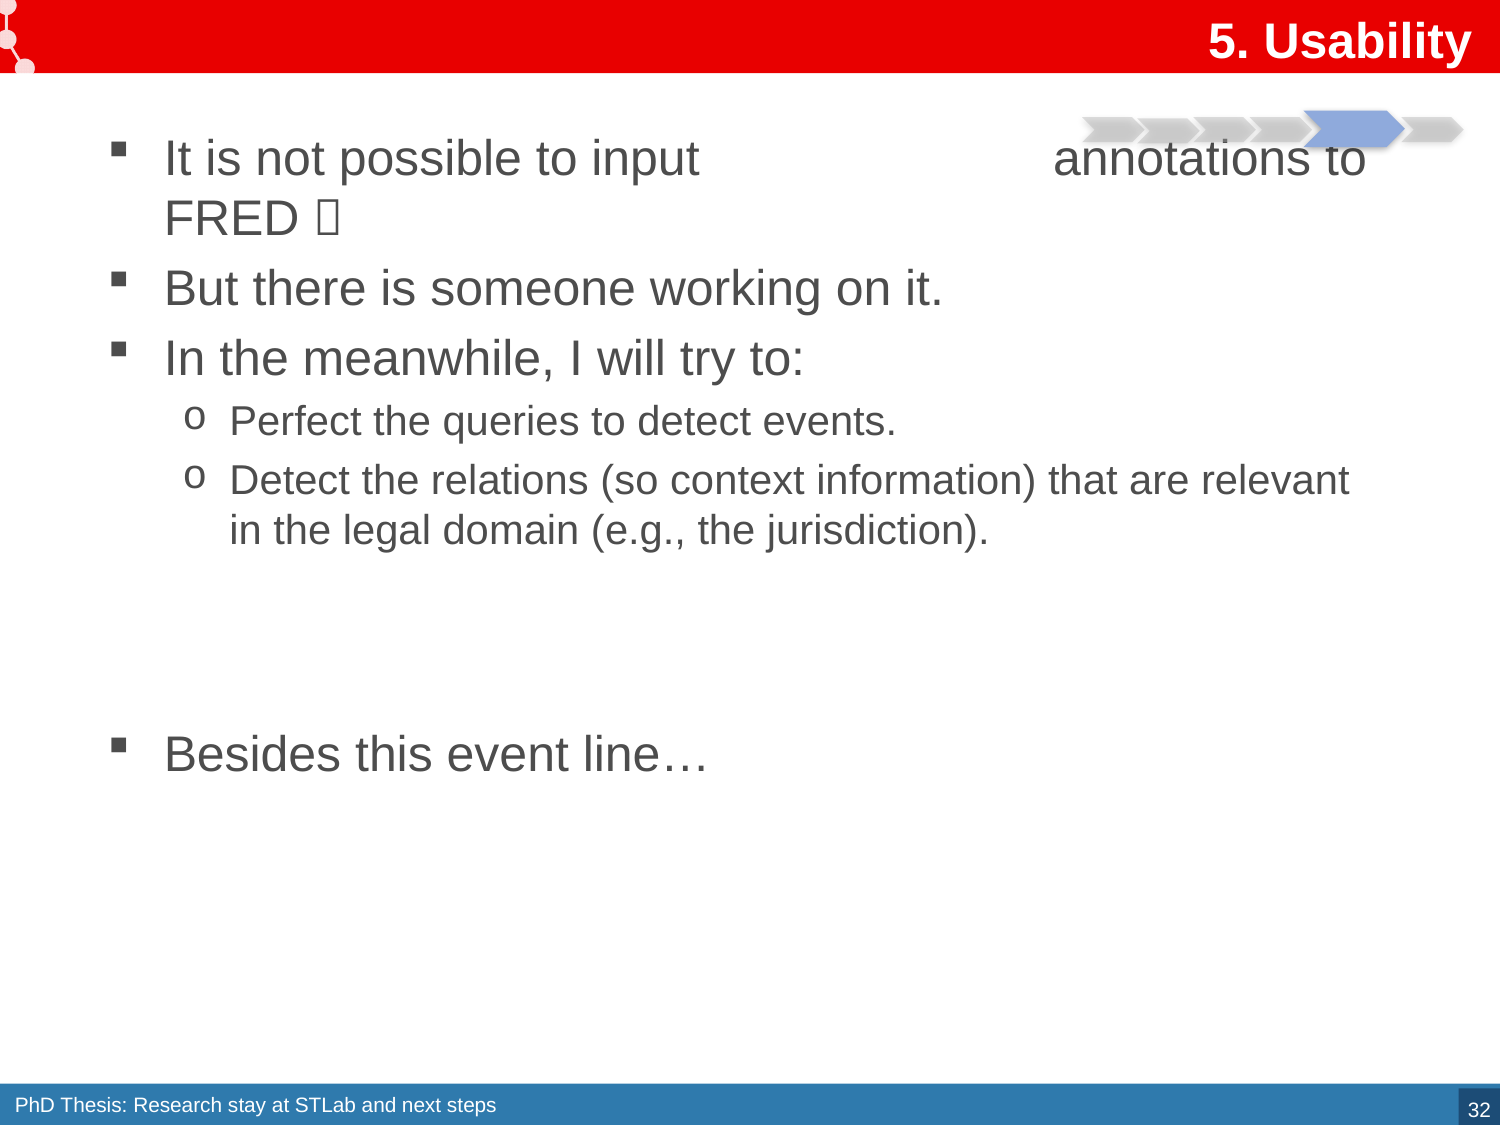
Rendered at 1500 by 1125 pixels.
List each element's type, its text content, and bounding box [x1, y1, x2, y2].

title 5. Usability [212, 13, 1488, 64]
list It is not possible to input annotations to FRED  But there is someone working on it. In the meanwhile, I will try to: Perfect the queries to detect events. Detect the relations (so context information) that are relevant in the legal domain (e.g., the jurisdiction). Besides this event line… [92, 118, 1407, 495]
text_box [1080, 85, 1465, 174]
slide_number 32 [1458, 1088, 1500, 1125]
